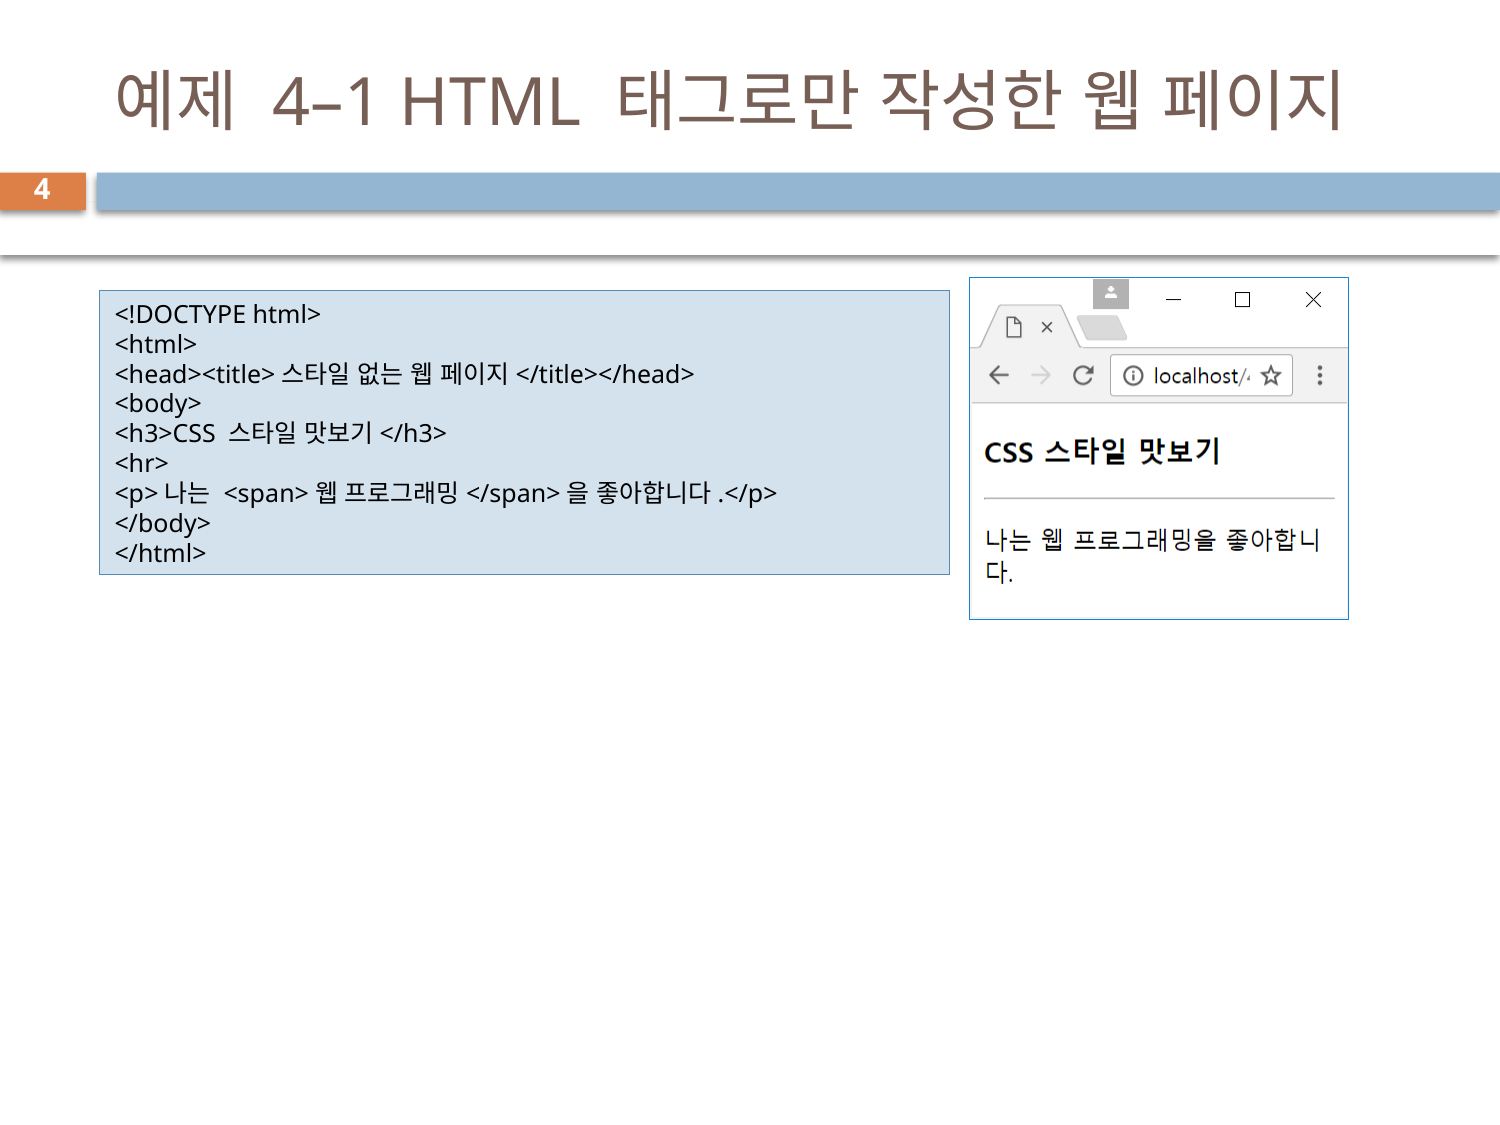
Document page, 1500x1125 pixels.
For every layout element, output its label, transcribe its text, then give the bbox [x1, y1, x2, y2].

text_box <!DOCTYPE html> <html> <head><title>스타일 없는 웹 페이지</title></head> <body> <h3>CSS 스타일 맛보기</h3> <hr> <p>나는 <span>웹 프로그래밍</span>을 좋아합니다.</p> </body> </html> [99, 290, 950, 575]
title 예제 4–1 HTML 태그로만 작성한 웹 페이지 [99, 37, 1438, 161]
slide_number 4 [0, 170, 87, 211]
picture [968, 277, 1349, 620]
